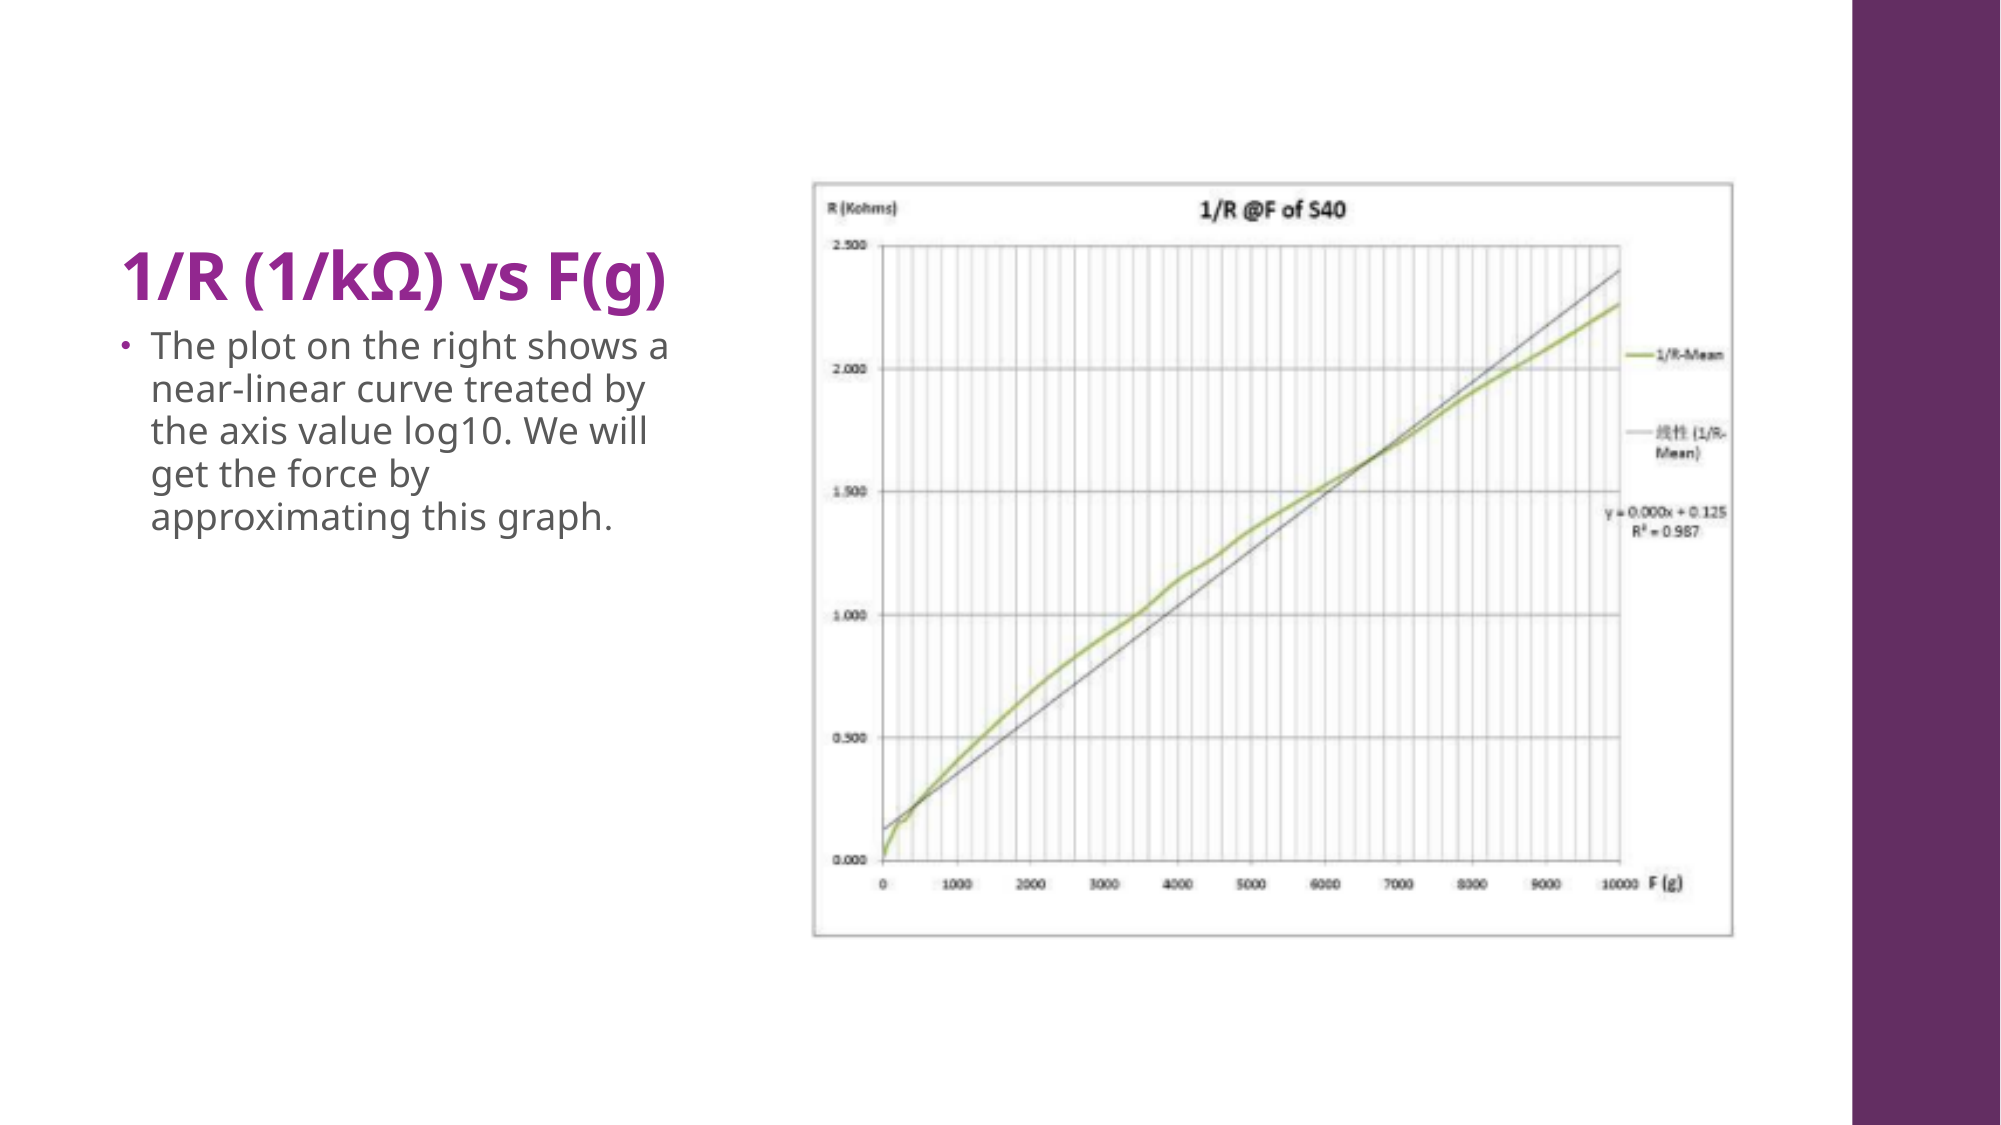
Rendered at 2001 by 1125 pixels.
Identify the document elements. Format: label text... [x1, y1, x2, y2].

picture [763, 159, 1774, 968]
list The plot on the right shows a near-linear curve treated by the axis value log10. We will get the force by approximating this graph. [105, 317, 711, 1014]
title 1/R (1/kΩ) vs F(g) [105, 104, 711, 317]
